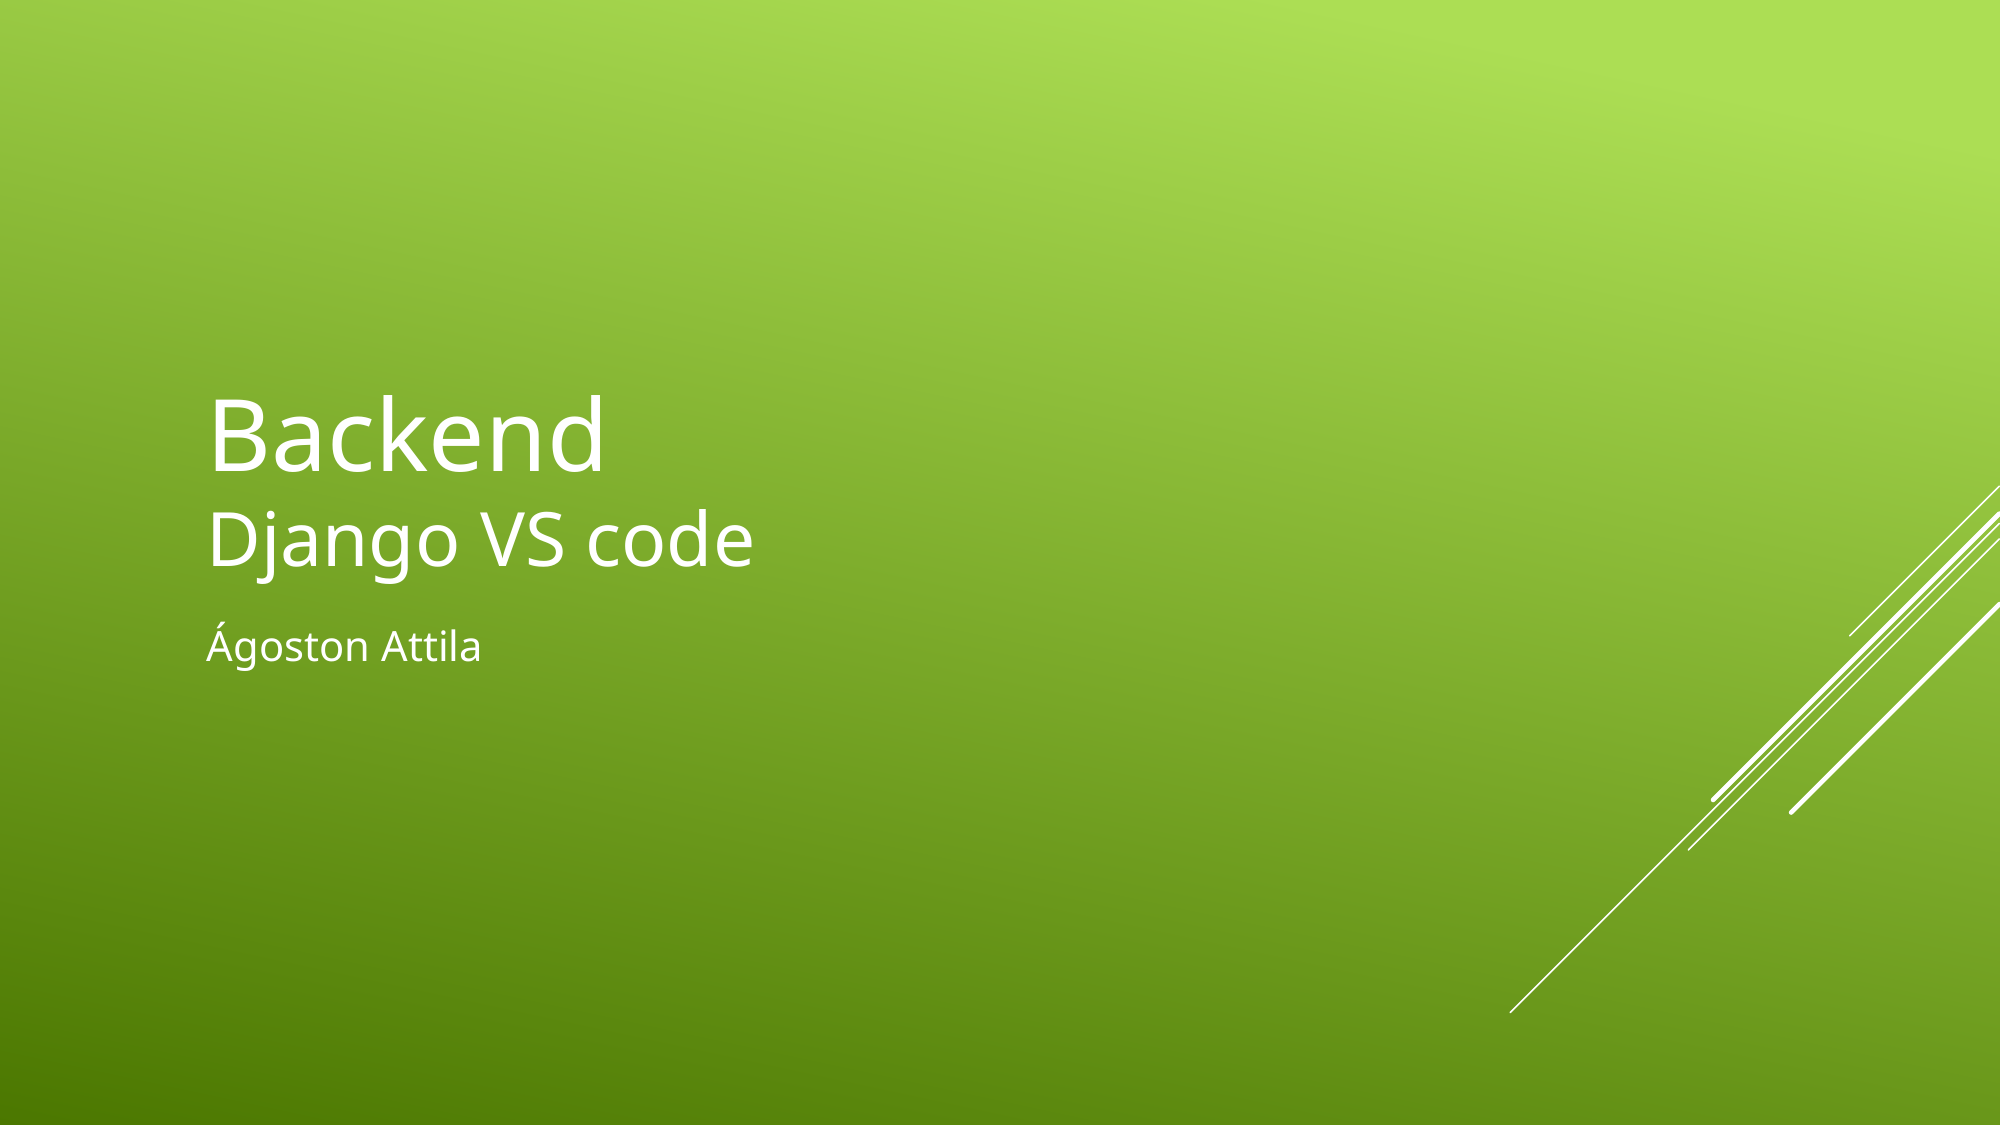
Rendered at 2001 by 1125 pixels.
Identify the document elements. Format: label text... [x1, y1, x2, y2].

text_box Ágoston Attila [191, 590, 1692, 698]
text_box Backend Django VS code [191, 363, 1383, 589]
